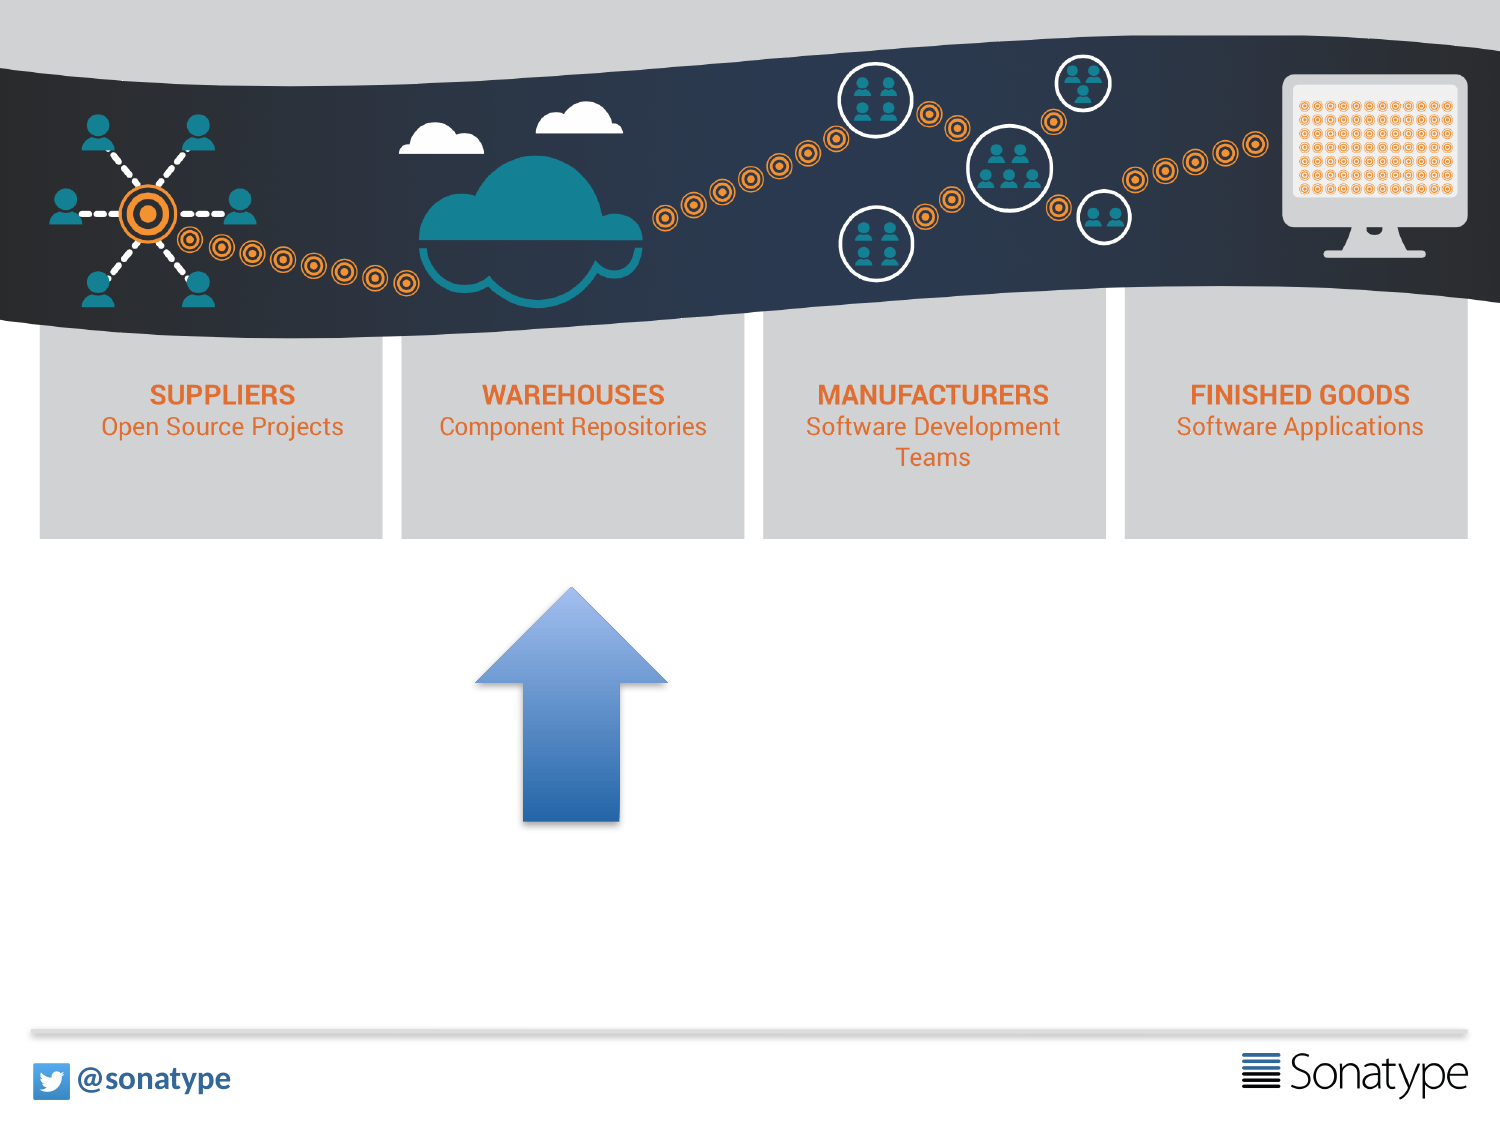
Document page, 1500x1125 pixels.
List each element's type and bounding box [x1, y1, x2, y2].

picture [0, 0, 1500, 540]
text_box [475, 586, 668, 822]
text_box [30, 1048, 312, 1102]
picture [1242, 1053, 1468, 1100]
